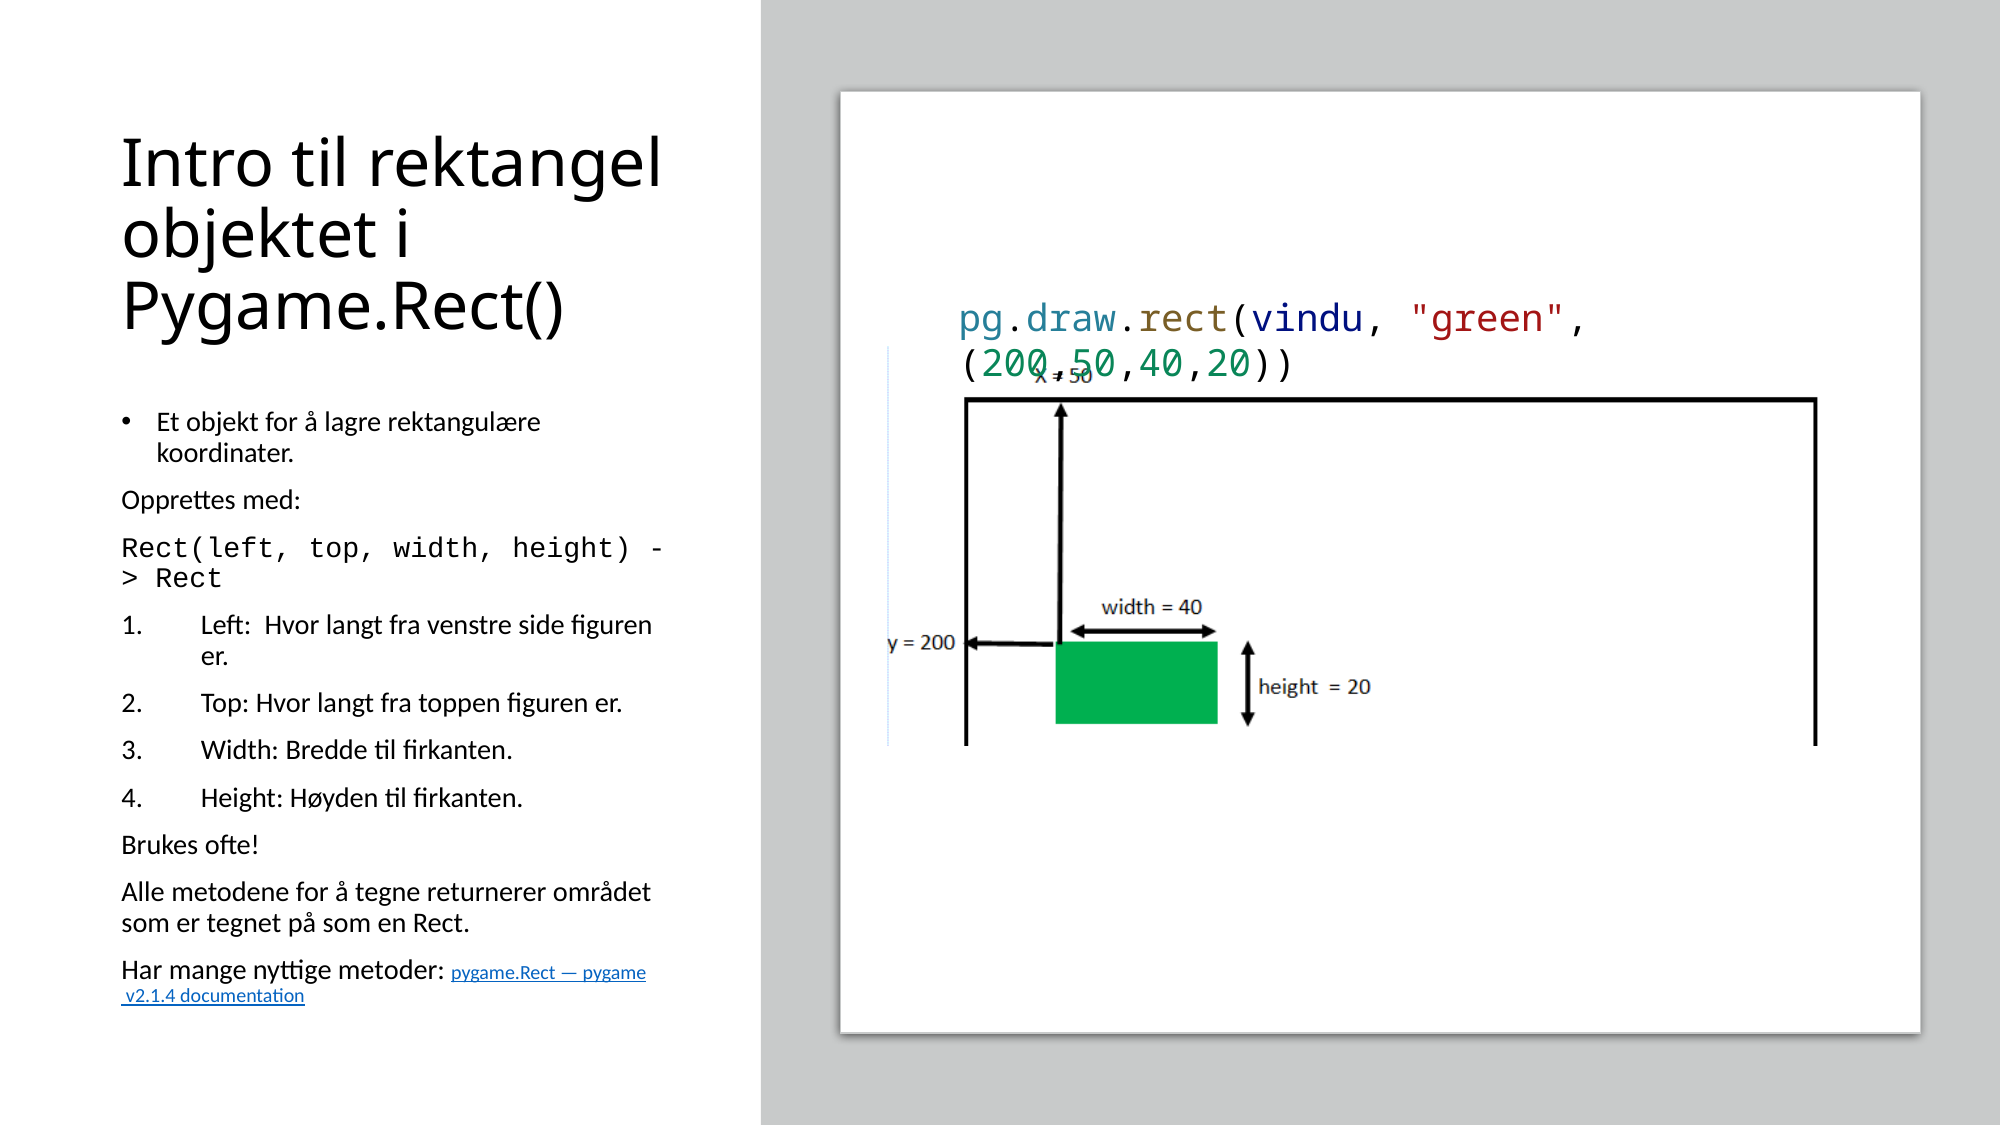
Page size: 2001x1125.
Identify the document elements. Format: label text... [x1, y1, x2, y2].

text_box [839, 90, 1922, 1034]
list Et objekt for å lagre rektangulære koordinater. Opprettes med: Rect(left, top, width, height) -> Rect Left: Hvor langt fra venstre side figuren er. Top: Hvor langt fra toppen figuren er. Width: Bredde til firkanten. Height: Høyden til firkanten. Brukes ofte! Alle metodene for å tegne returnerer området som er tegnet på som en Rect. Har mange nyttige metoder: pygame.Rect — pygame v2.1.4 documentation [106, 399, 682, 1021]
text_box [760, 0, 2000, 1125]
title Intro til rektangel objektet i Pygame.Rect() [106, 103, 682, 370]
picture [887, 346, 1875, 746]
text_box pg.draw.rect(vindu, "green", (200,50,40,20)) [943, 286, 1944, 391]
